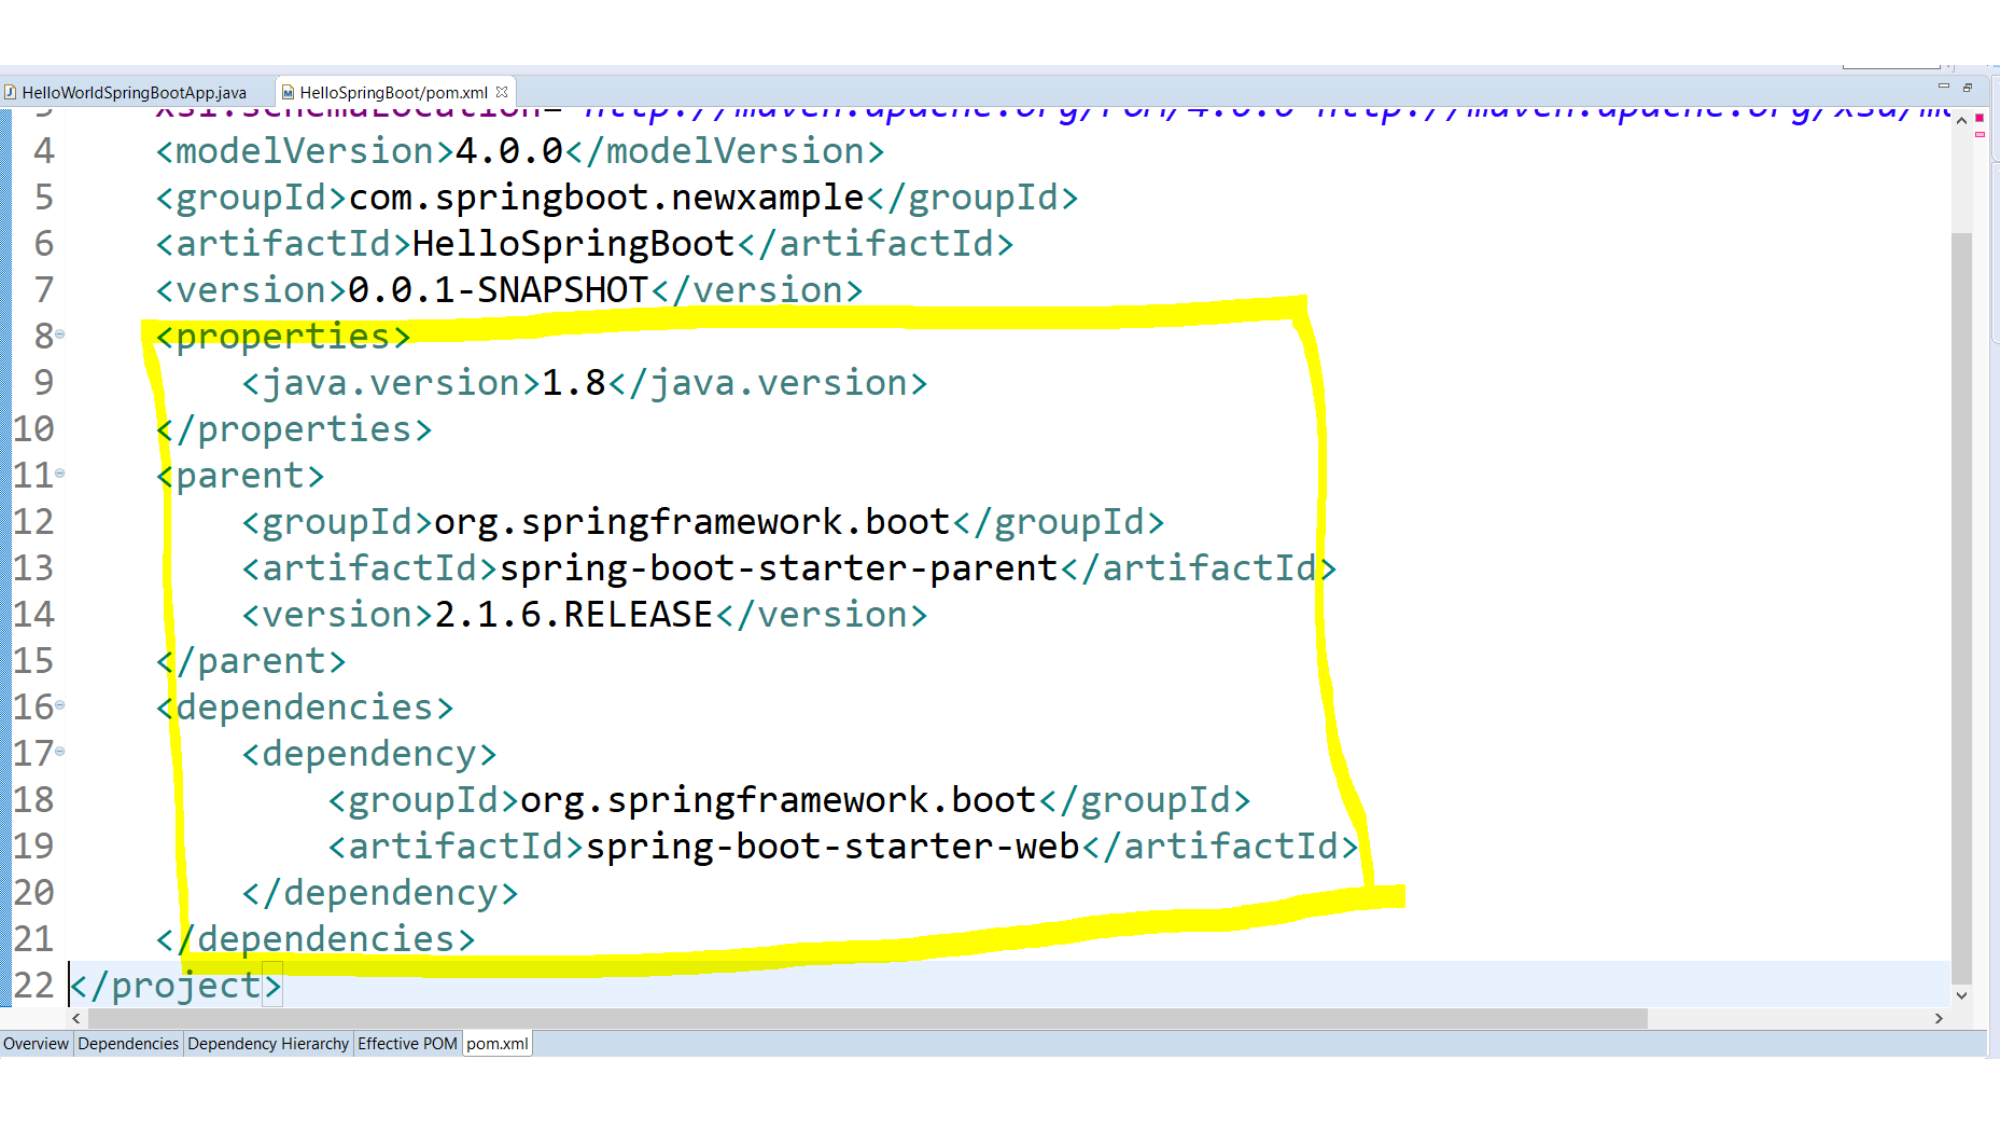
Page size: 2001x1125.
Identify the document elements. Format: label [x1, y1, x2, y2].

picture [0, 65, 2000, 1060]
